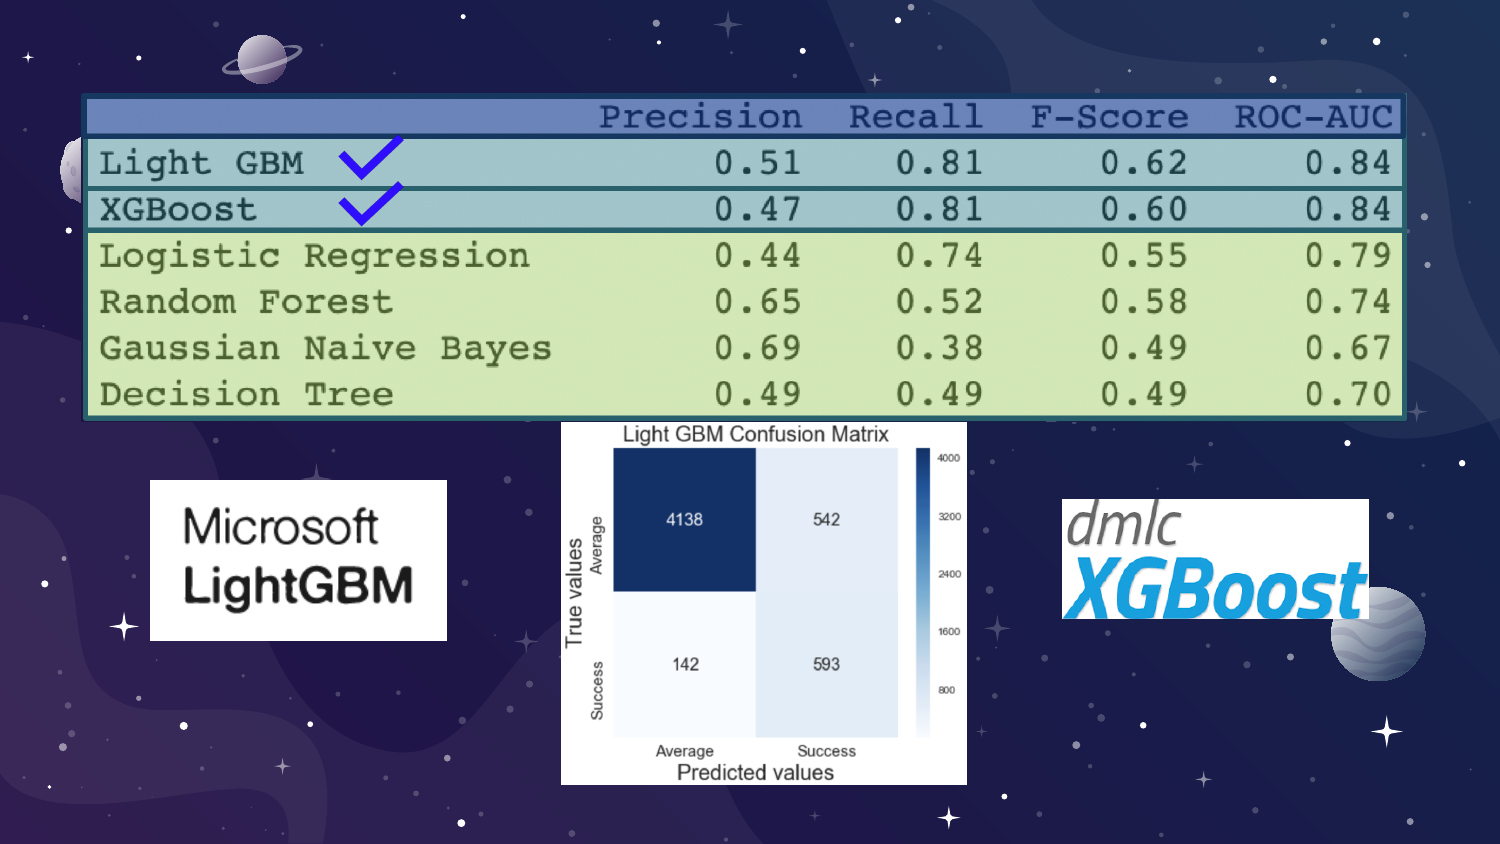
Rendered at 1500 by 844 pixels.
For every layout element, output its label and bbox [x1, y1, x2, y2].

picture [150, 480, 447, 641]
picture [81, 93, 1407, 785]
picture [1062, 499, 1370, 619]
